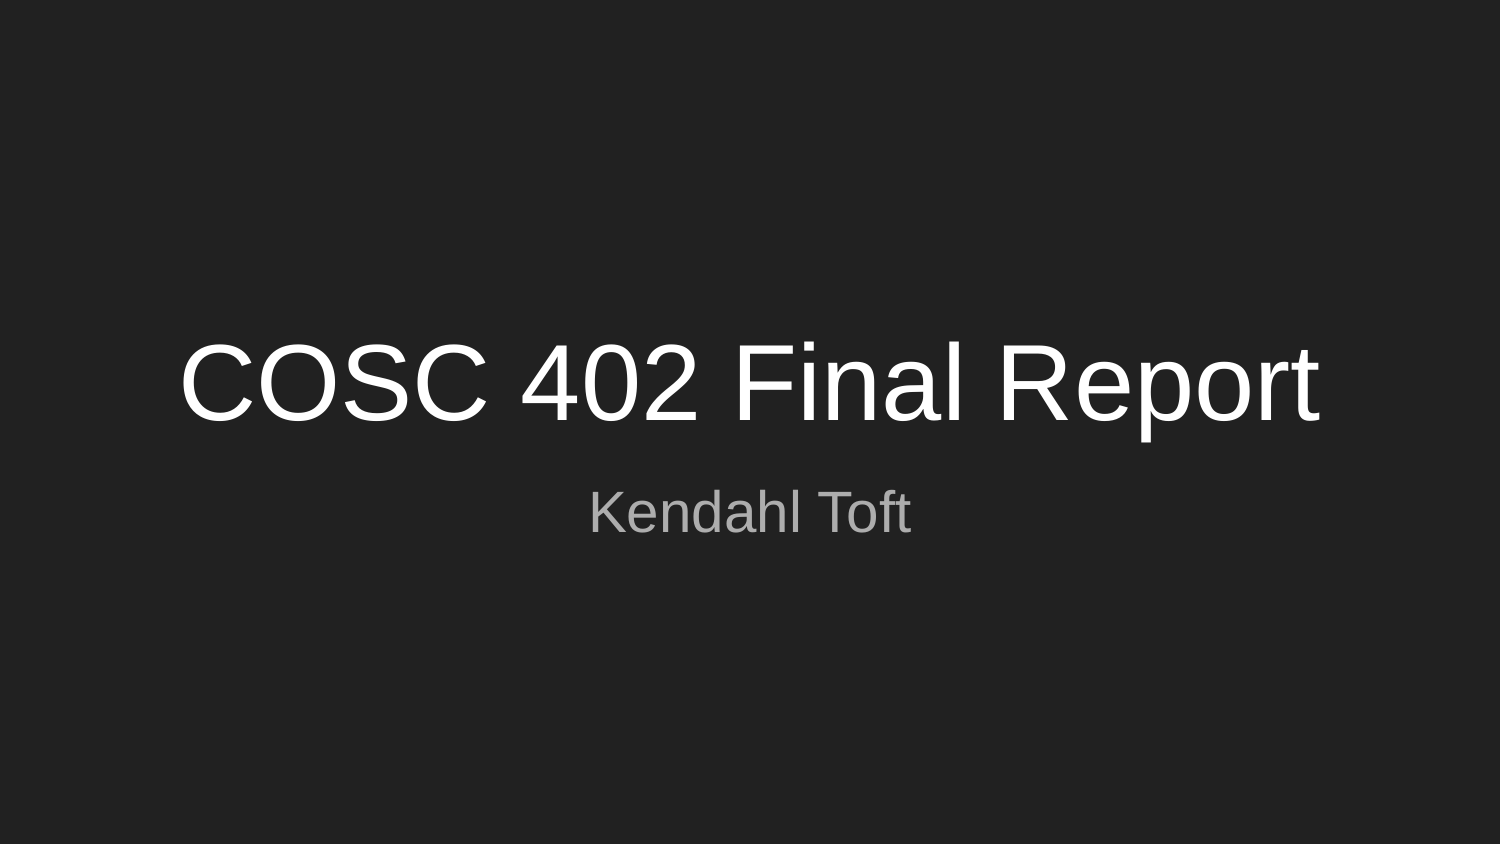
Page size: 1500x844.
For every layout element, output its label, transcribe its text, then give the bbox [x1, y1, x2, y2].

title COSC 402 Final Report [51, 122, 1449, 459]
subtitle Kendahl Toft [51, 464, 1449, 595]
